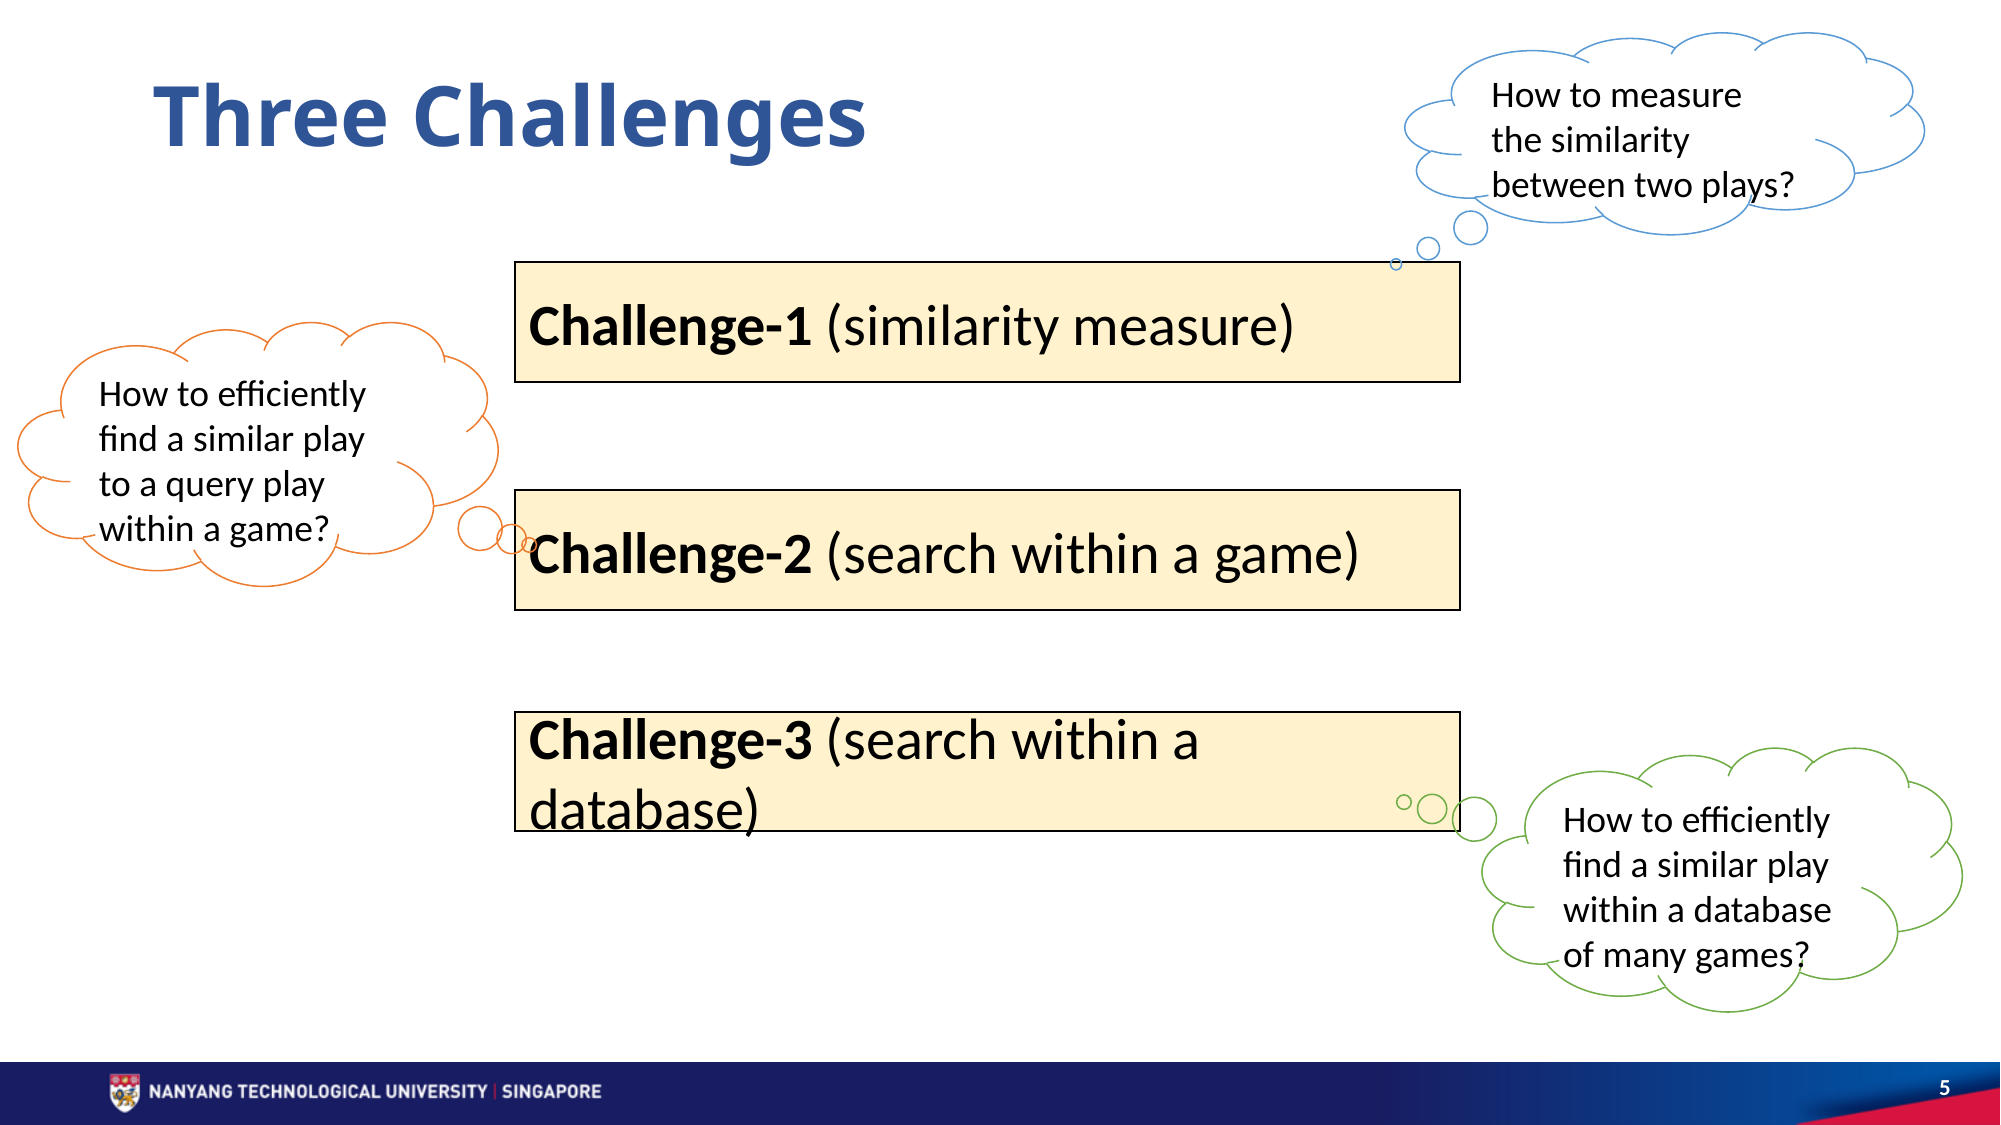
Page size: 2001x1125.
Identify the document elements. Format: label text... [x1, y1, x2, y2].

text_box Challenge-1 (similarity measure) [514, 261, 1461, 383]
picture [0, 1062, 2000, 1125]
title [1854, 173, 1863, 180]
title Three Challenges [137, 59, 1481, 180]
text_box How to measure the similarity between two plays? [1404, 32, 1925, 235]
text_box How to measure the similarity between two plays? [1453, 211, 1488, 245]
text_box Challenge-3 (search within a database) [514, 711, 1461, 832]
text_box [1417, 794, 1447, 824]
slide_number 5 [1924, 1065, 2000, 1120]
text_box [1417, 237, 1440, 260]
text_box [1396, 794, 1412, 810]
text_box How to efficiently find a similar play within a database of many games? [1452, 797, 1497, 842]
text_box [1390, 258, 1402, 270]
text_box How to efficiently find a similar play to a query play within a game? [17, 322, 499, 587]
text_box How to efficiently find a similar play to a query play within a game? [458, 506, 537, 554]
text_box How to efficiently find a similar play within a database of many games? [1481, 748, 1963, 1013]
text_box Challenge-2 (search within a game) [514, 489, 1461, 611]
